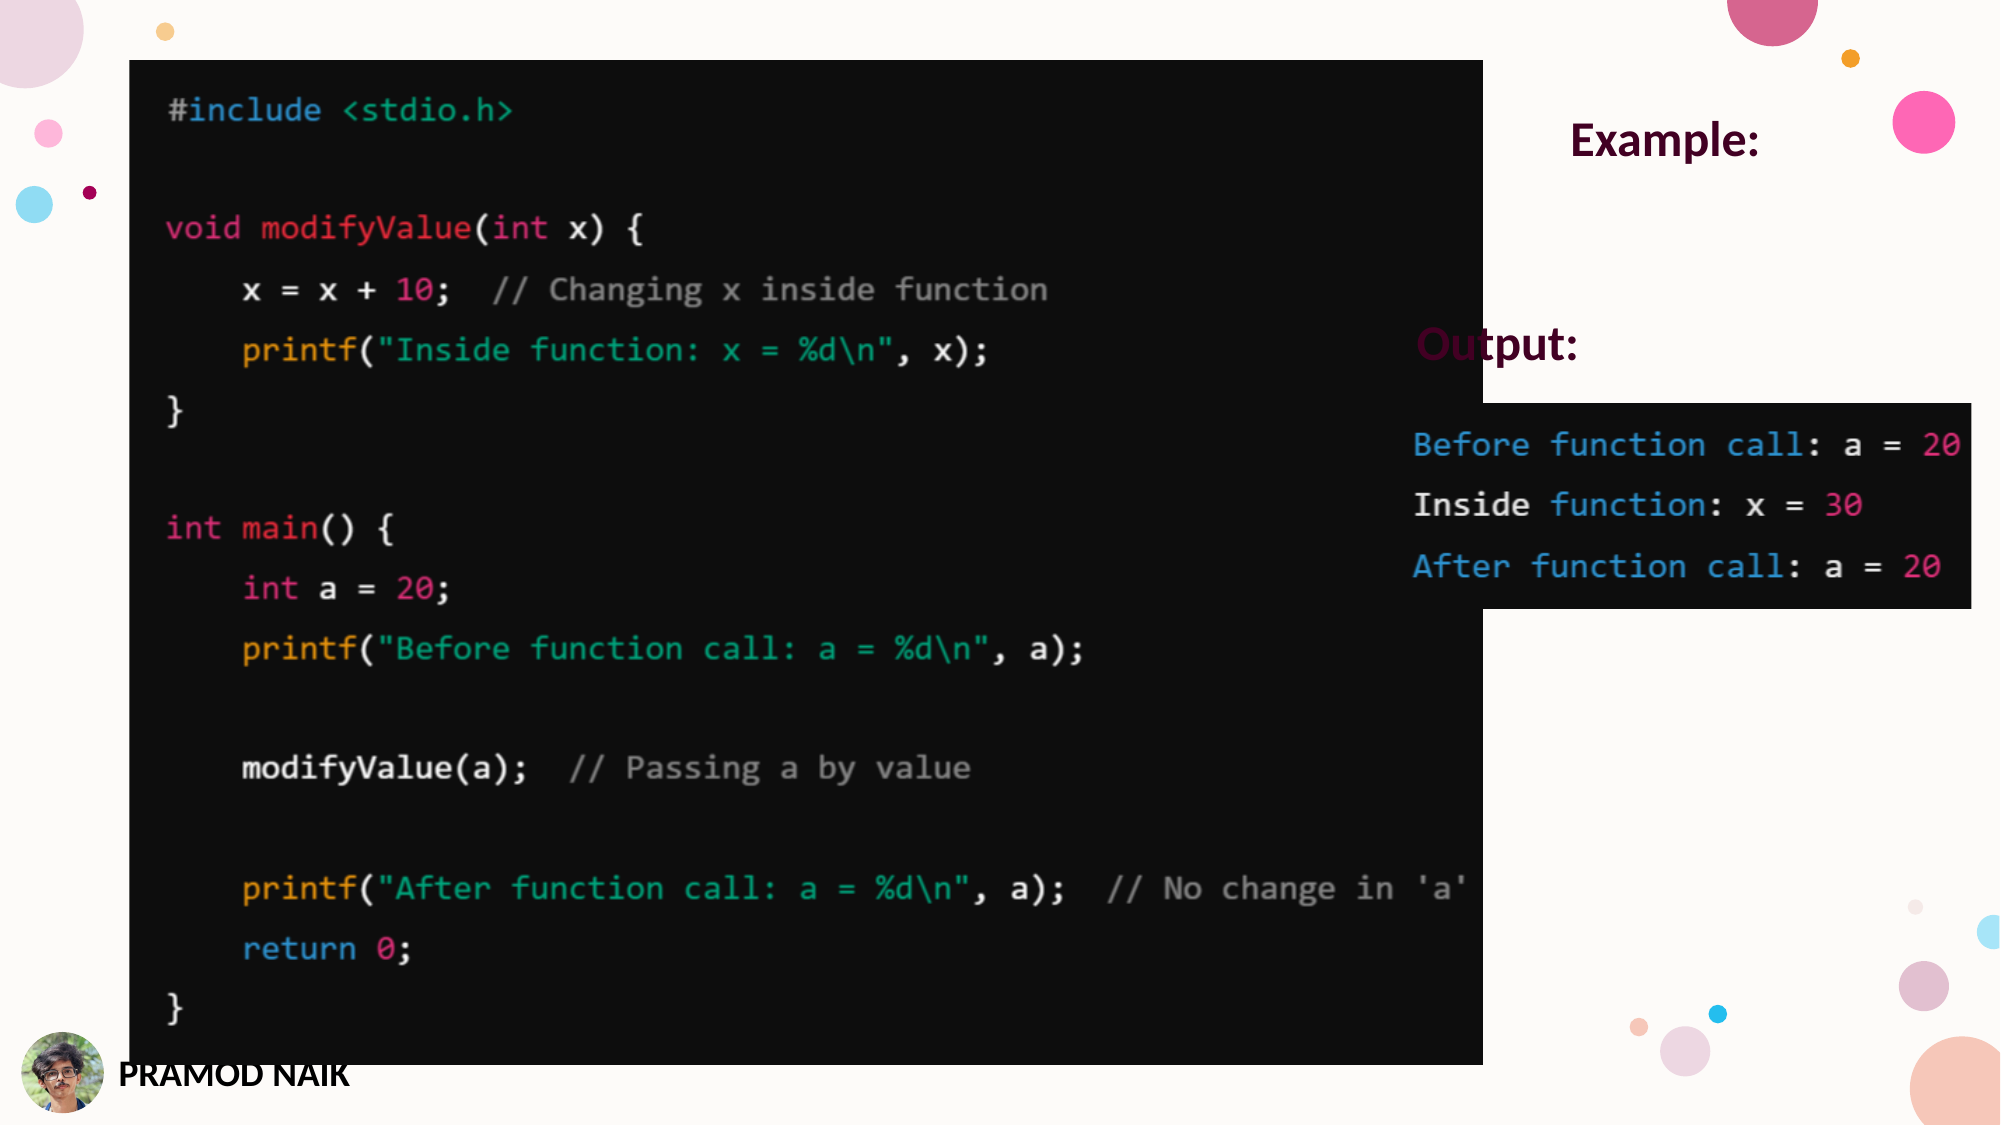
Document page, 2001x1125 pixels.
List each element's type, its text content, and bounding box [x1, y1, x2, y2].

picture [21, 1031, 104, 1114]
list Example: [1555, 105, 1814, 236]
text_box Output: [1483, 309, 1764, 403]
picture [129, 59, 1972, 1066]
